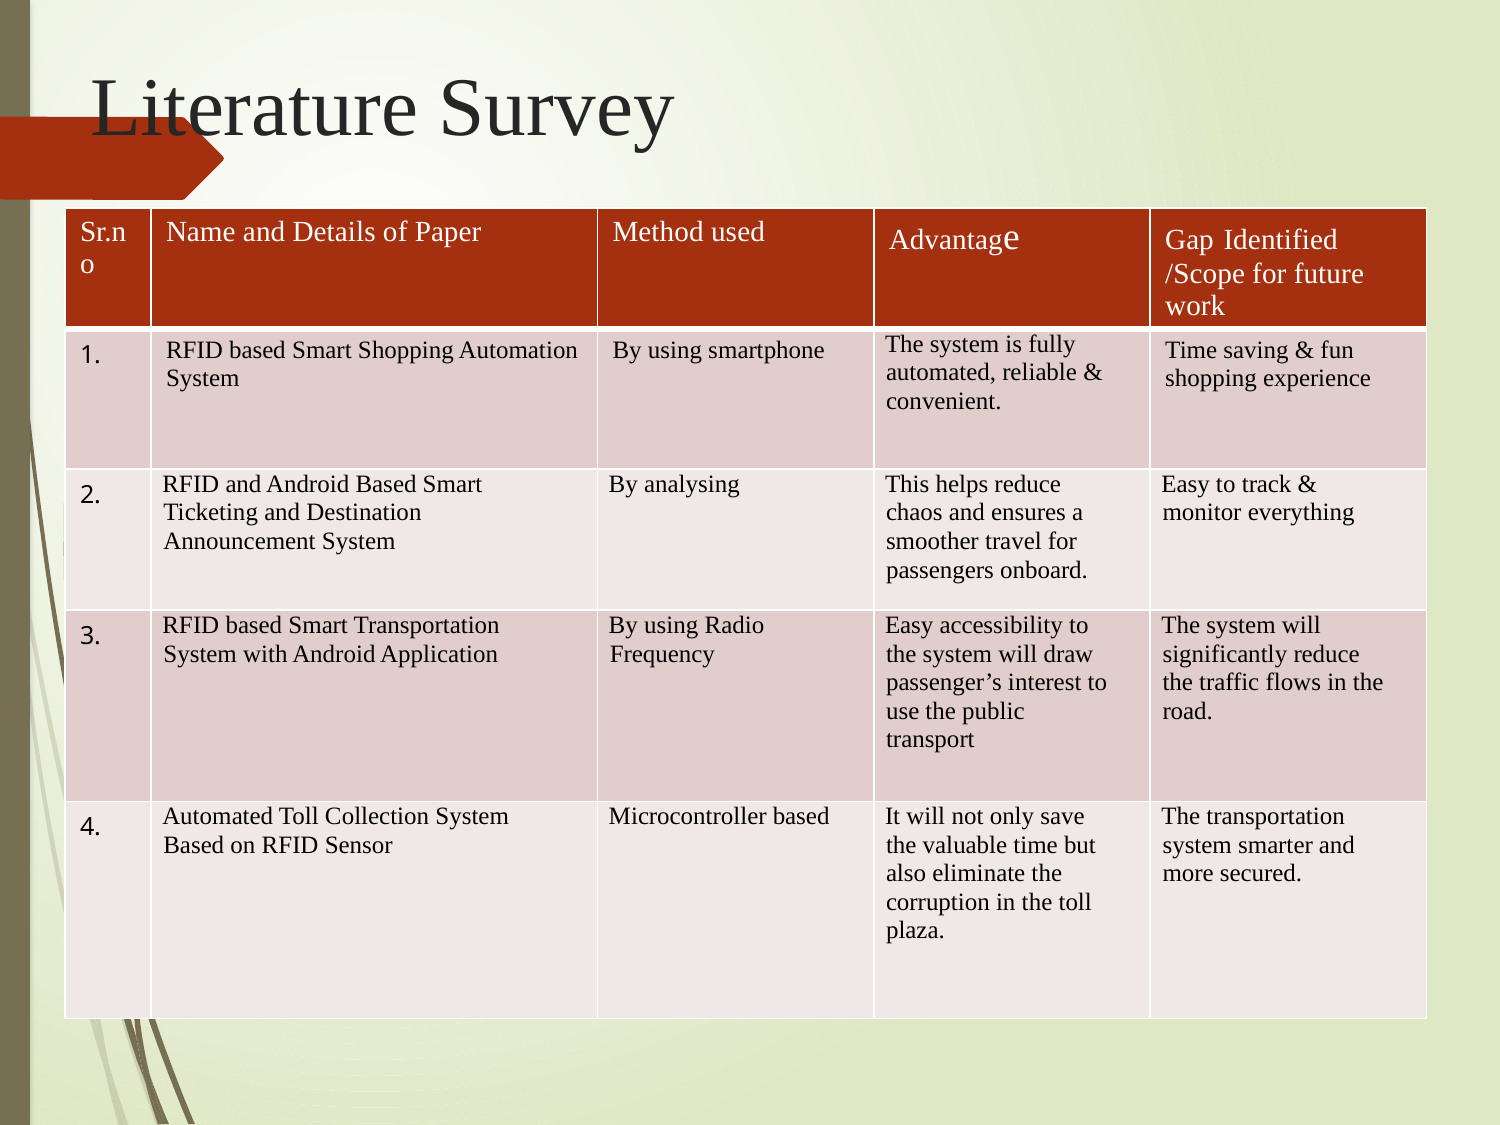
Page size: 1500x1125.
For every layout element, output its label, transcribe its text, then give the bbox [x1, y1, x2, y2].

table_cell RFID based Smart Shopping Automation System [152, 332, 597, 468]
table_cell By using smartphone [598, 332, 873, 468]
table_cell RFID based Smart Transportation System with Android Application [152, 611, 597, 801]
table_cell The system is fully automated, reliable & convenient. [875, 332, 1149, 468]
table_header Name and Details of Paper [152, 209, 597, 326]
table_cell Easy to track & monitor everything [1151, 470, 1426, 609]
table_cell 3. [66, 611, 150, 801]
table_cell 4. [66, 802, 150, 1018]
table_cell 1. [66, 332, 150, 468]
table_header Method used [598, 209, 873, 326]
table_cell Easy accessibility to the system will draw passenger’s interest to use the public transport [875, 611, 1149, 801]
title Literature Survey [75, 45, 1425, 197]
table_cell This helps reduce chaos and ensures a smoother travel for passengers onboard. [875, 470, 1149, 609]
table_cell It will not only save the valuable time but also eliminate the corruption in the toll plaza. [875, 802, 1149, 1018]
table_cell The transportation system smarter and more secured. [1151, 802, 1426, 1018]
table_cell By analysing [598, 470, 873, 609]
table_cell 2. [66, 470, 150, 609]
table_header Gap Identified /Scope for future work [1151, 209, 1426, 326]
table_cell Automated Toll Collection System Based on RFID Sensor [152, 802, 597, 1018]
table_header Sr.no [66, 209, 150, 326]
table_header Advantage [875, 209, 1149, 326]
table_cell By using Radio Frequency [598, 611, 873, 801]
table_cell RFID and Android Based Smart Ticketing and Destination Announcement System [152, 470, 597, 609]
table_cell Microcontroller based [598, 802, 873, 1018]
table_cell The system will significantly reduce the traffic flows in the road. [1151, 611, 1426, 801]
table_cell Time saving & fun shopping experience [1151, 332, 1426, 468]
